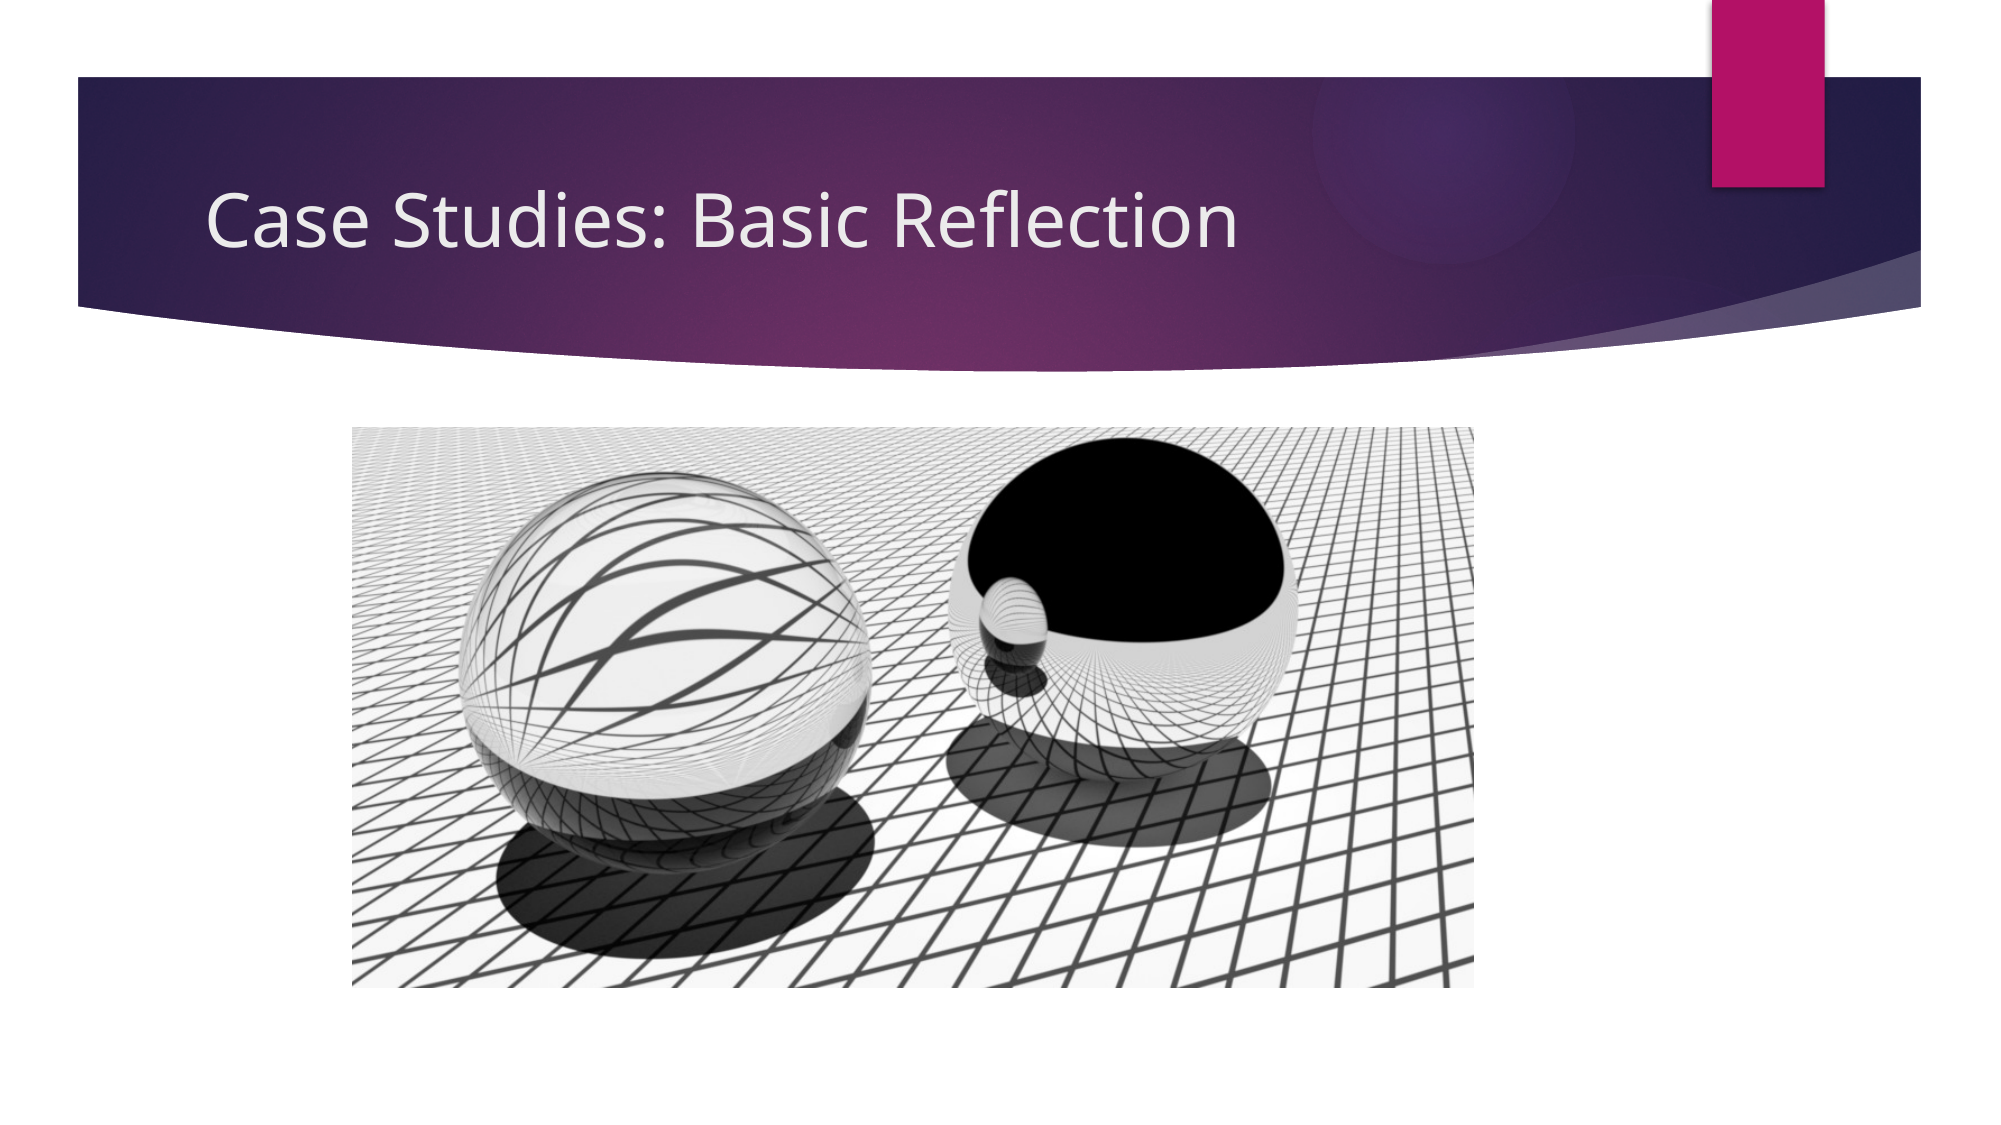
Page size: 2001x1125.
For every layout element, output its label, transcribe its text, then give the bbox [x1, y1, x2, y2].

title Case Studies: Basic Reflection [189, 159, 1627, 276]
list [352, 426, 1474, 988]
